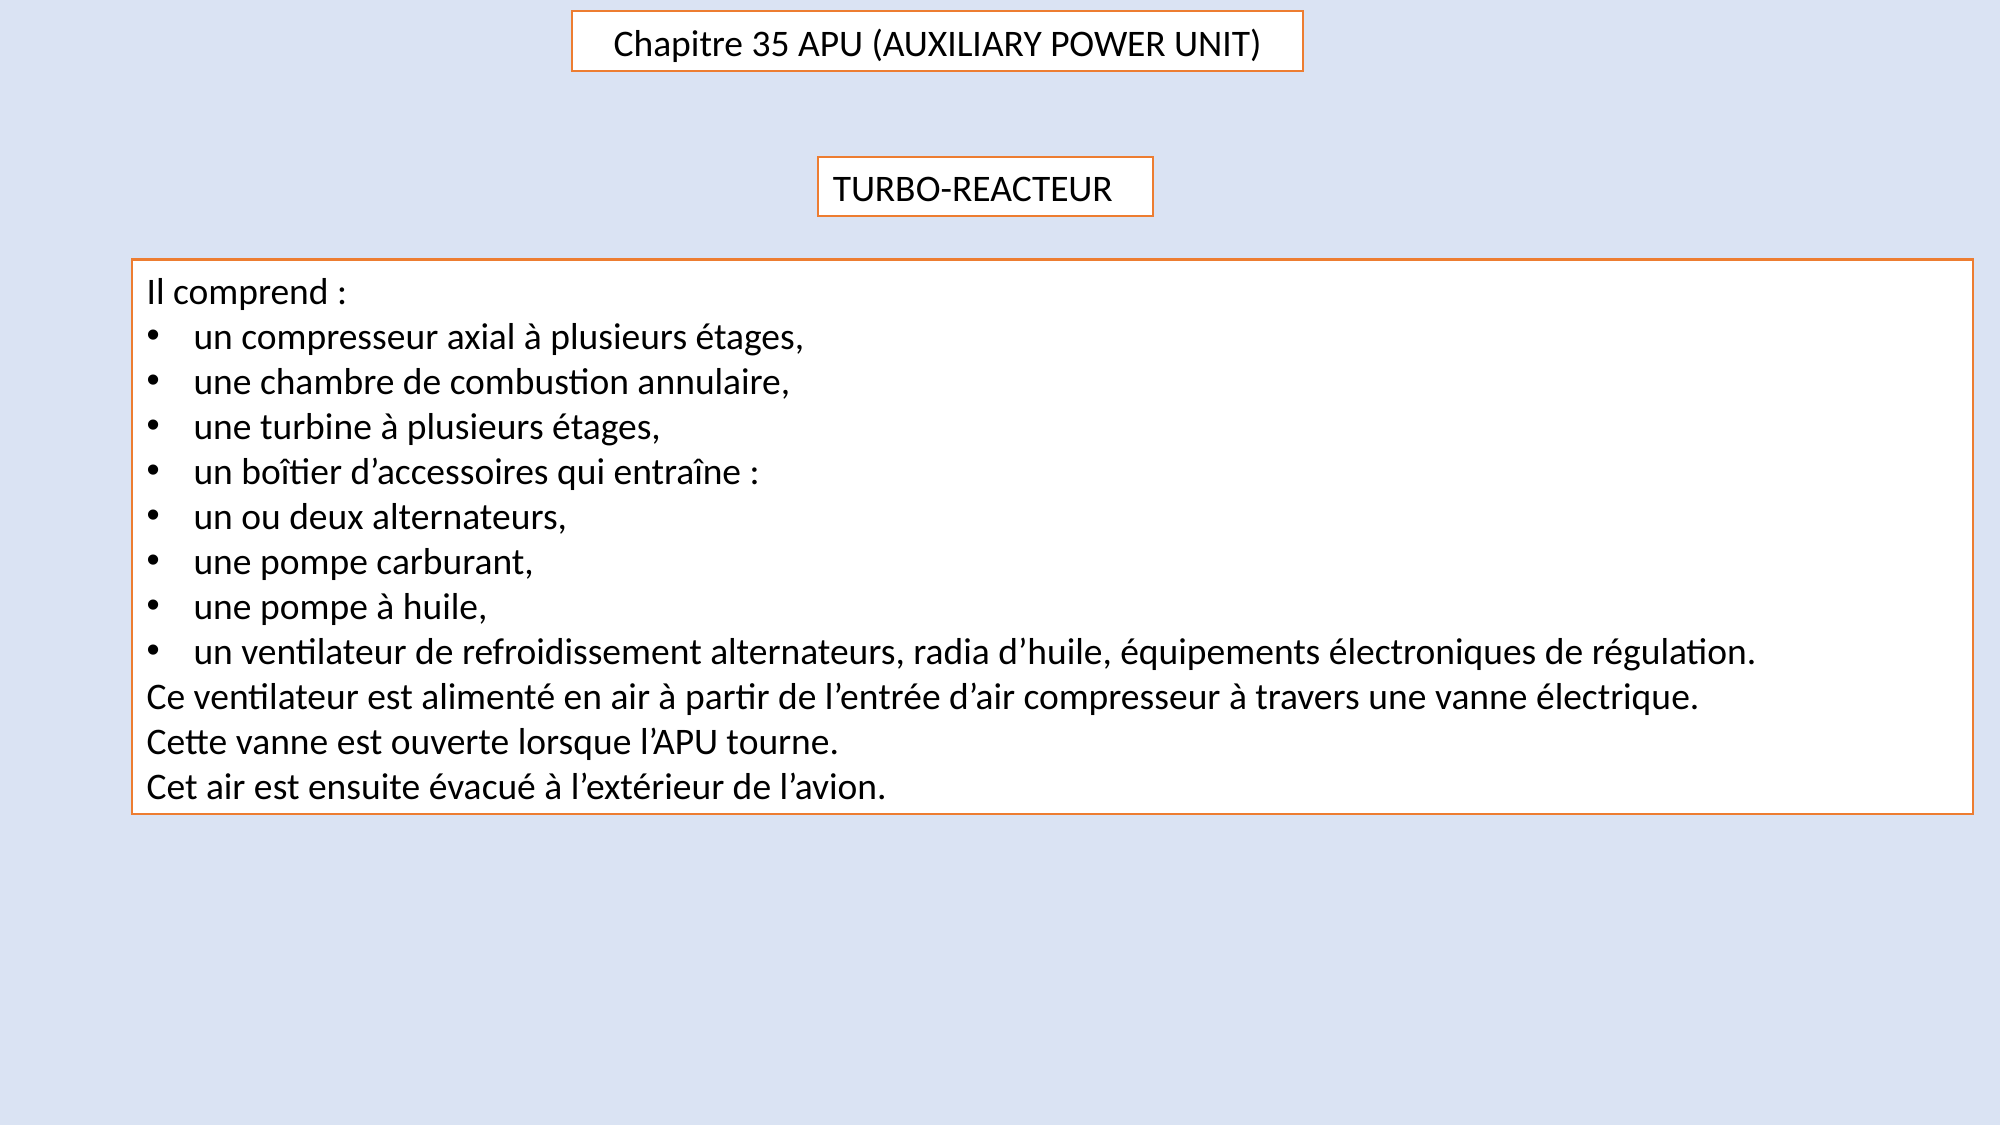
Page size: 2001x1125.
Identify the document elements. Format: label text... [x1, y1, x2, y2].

text_box Chapitre 35 APU (AUXILIARY POWER UNIT) [571, 10, 1304, 72]
text_box Il comprend : un compresseur axial à plusieurs étages, une chambre de combustion annulaire, une turbine à plusieurs étages, un boîtier d’accessoires qui entraîne : un ou deux alternateurs, une pompe carburant, une pompe à huile, un ventilateur de refroidissement alternateurs, radia d’huile, équipements électroniques de régulation. Ce ventilateur est alimenté en air à partir de l’entrée d’air compresseur à travers une vanne électrique. Cette vanne est ouverte lorsque l’APU tourne. Cet air est ensuite évacué à l’extérieur de l’avion. [131, 258, 1974, 815]
text_box TURBO-REACTEUR [817, 156, 1154, 217]
